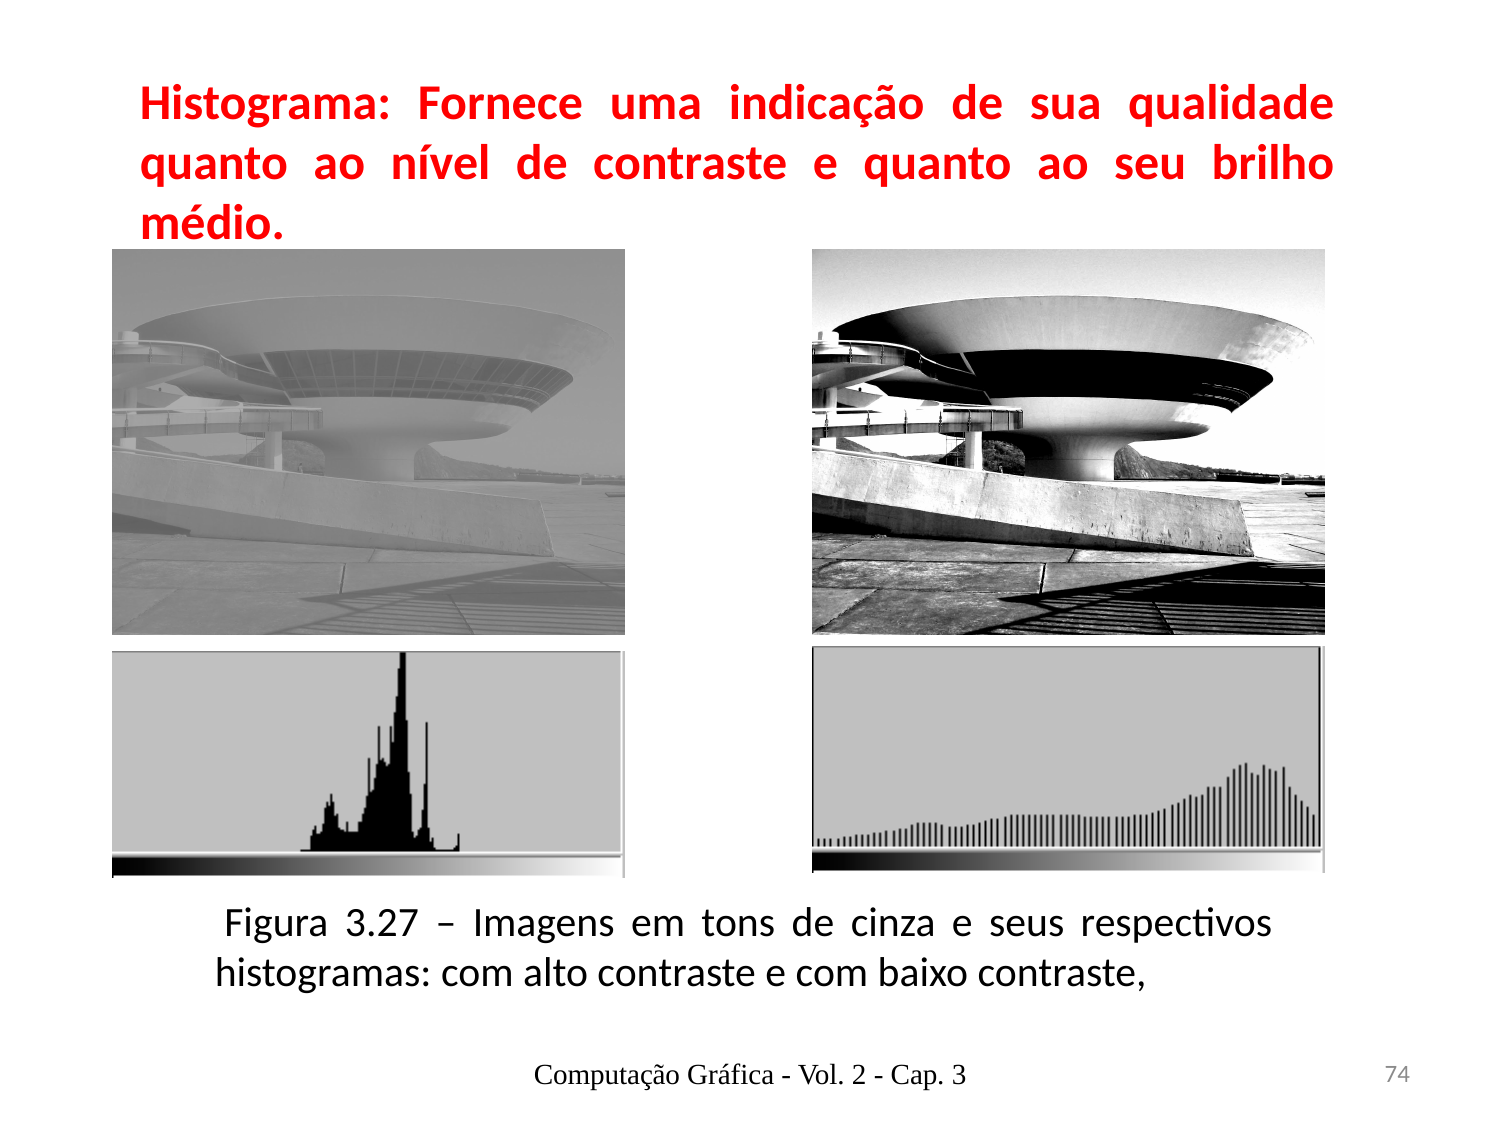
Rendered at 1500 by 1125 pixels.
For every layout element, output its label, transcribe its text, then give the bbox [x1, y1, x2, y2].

picture [112, 651, 626, 879]
picture [112, 249, 626, 636]
picture [812, 645, 1326, 873]
text_box Figura 3.27 – Imagens em tons de cinza e seus respectivos histogramas: com alto contraste e com baixo contraste, [200, 887, 1288, 1003]
picture [812, 249, 1326, 636]
slide_number 74 [1074, 1042, 1425, 1103]
footer Computação Gráfica - Vol. 2 - Cap. 3 [512, 1042, 988, 1103]
text_box Histograma: Fornece uma indicação de sua qualidade quanto ao nível de contraste e quanto ao seu brilho médio. [125, 62, 1350, 257]
